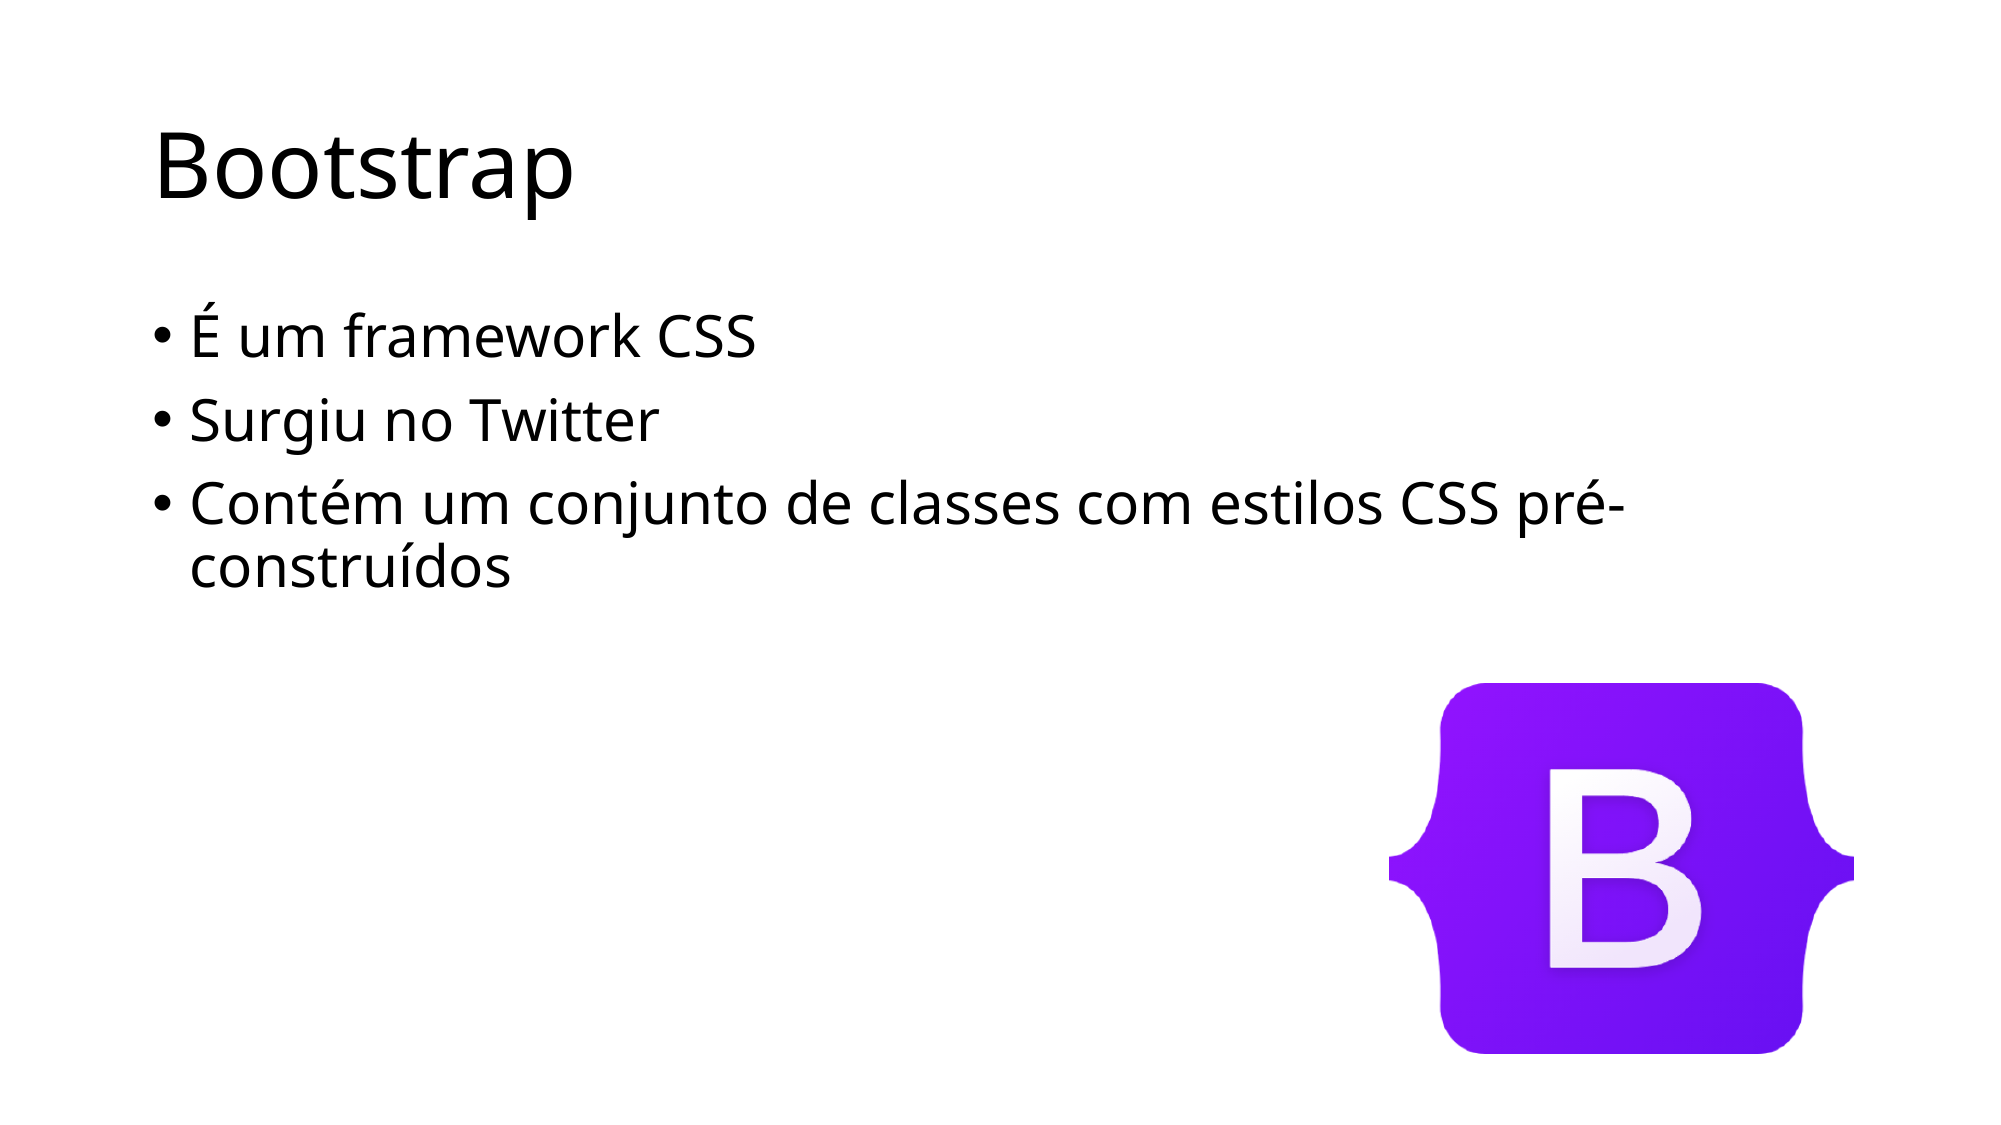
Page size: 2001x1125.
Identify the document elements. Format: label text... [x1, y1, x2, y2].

picture [1322, 629, 1918, 1106]
title Bootstrap [137, 59, 1863, 278]
list É um framework CSS Surgiu no Twitter Contém um conjunto de classes com estilos CSS pré-construídos [137, 299, 1863, 1014]
